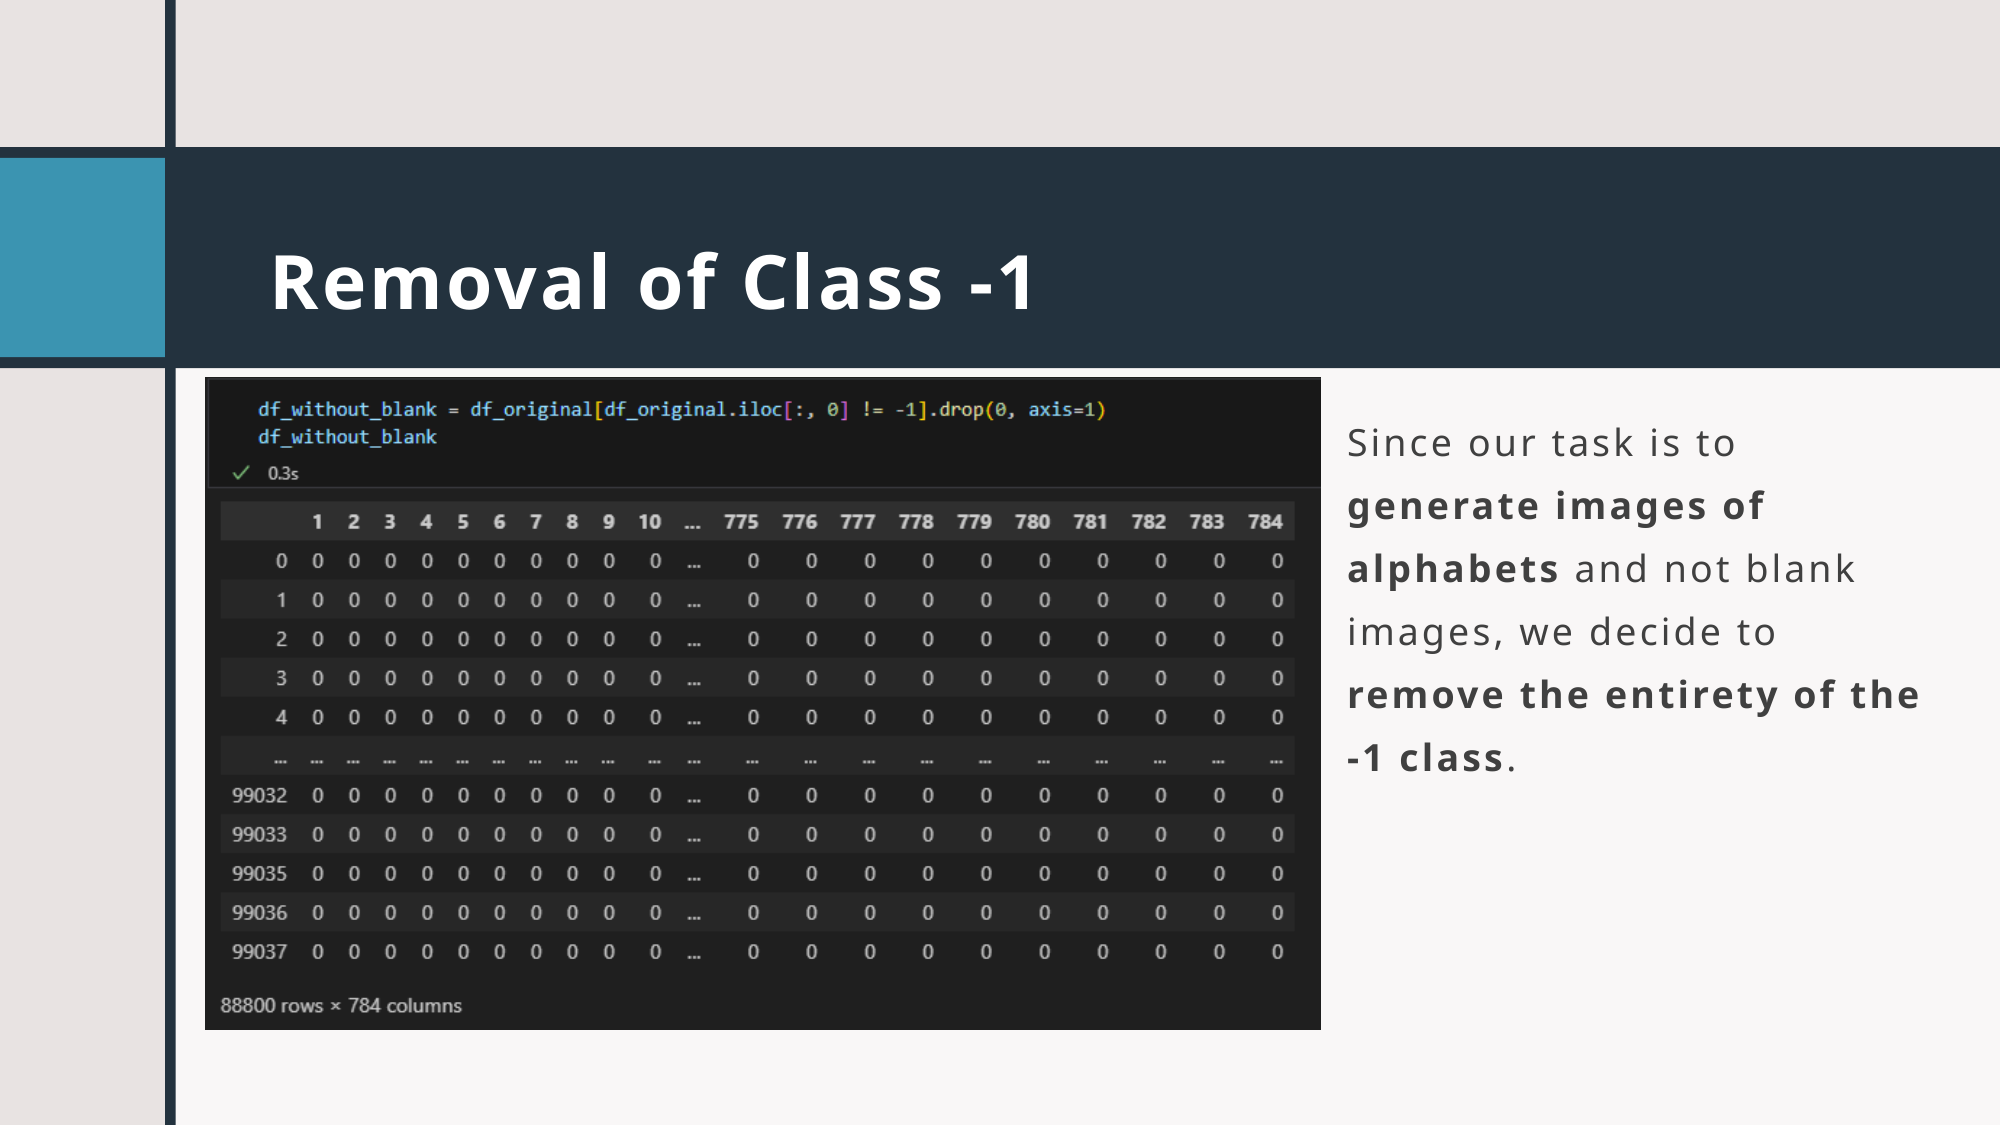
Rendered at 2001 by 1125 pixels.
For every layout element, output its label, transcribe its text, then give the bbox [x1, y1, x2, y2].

text_box [0, 0, 164, 146]
text_box [0, 358, 164, 369]
picture [205, 376, 1321, 1031]
text_box [0, 146, 164, 157]
text_box [164, 0, 177, 1125]
title Removal of Class -1 [251, 171, 1895, 341]
text_box [0, 369, 164, 1125]
text_box [177, 146, 2000, 369]
text_box [177, 369, 2000, 1125]
text_box [177, 0, 2000, 146]
text_box [0, 157, 164, 358]
list Since our task is to generate images of alphabets and not blank images, we decide to remove the entirety of the -1 class. [1329, 383, 1955, 1031]
